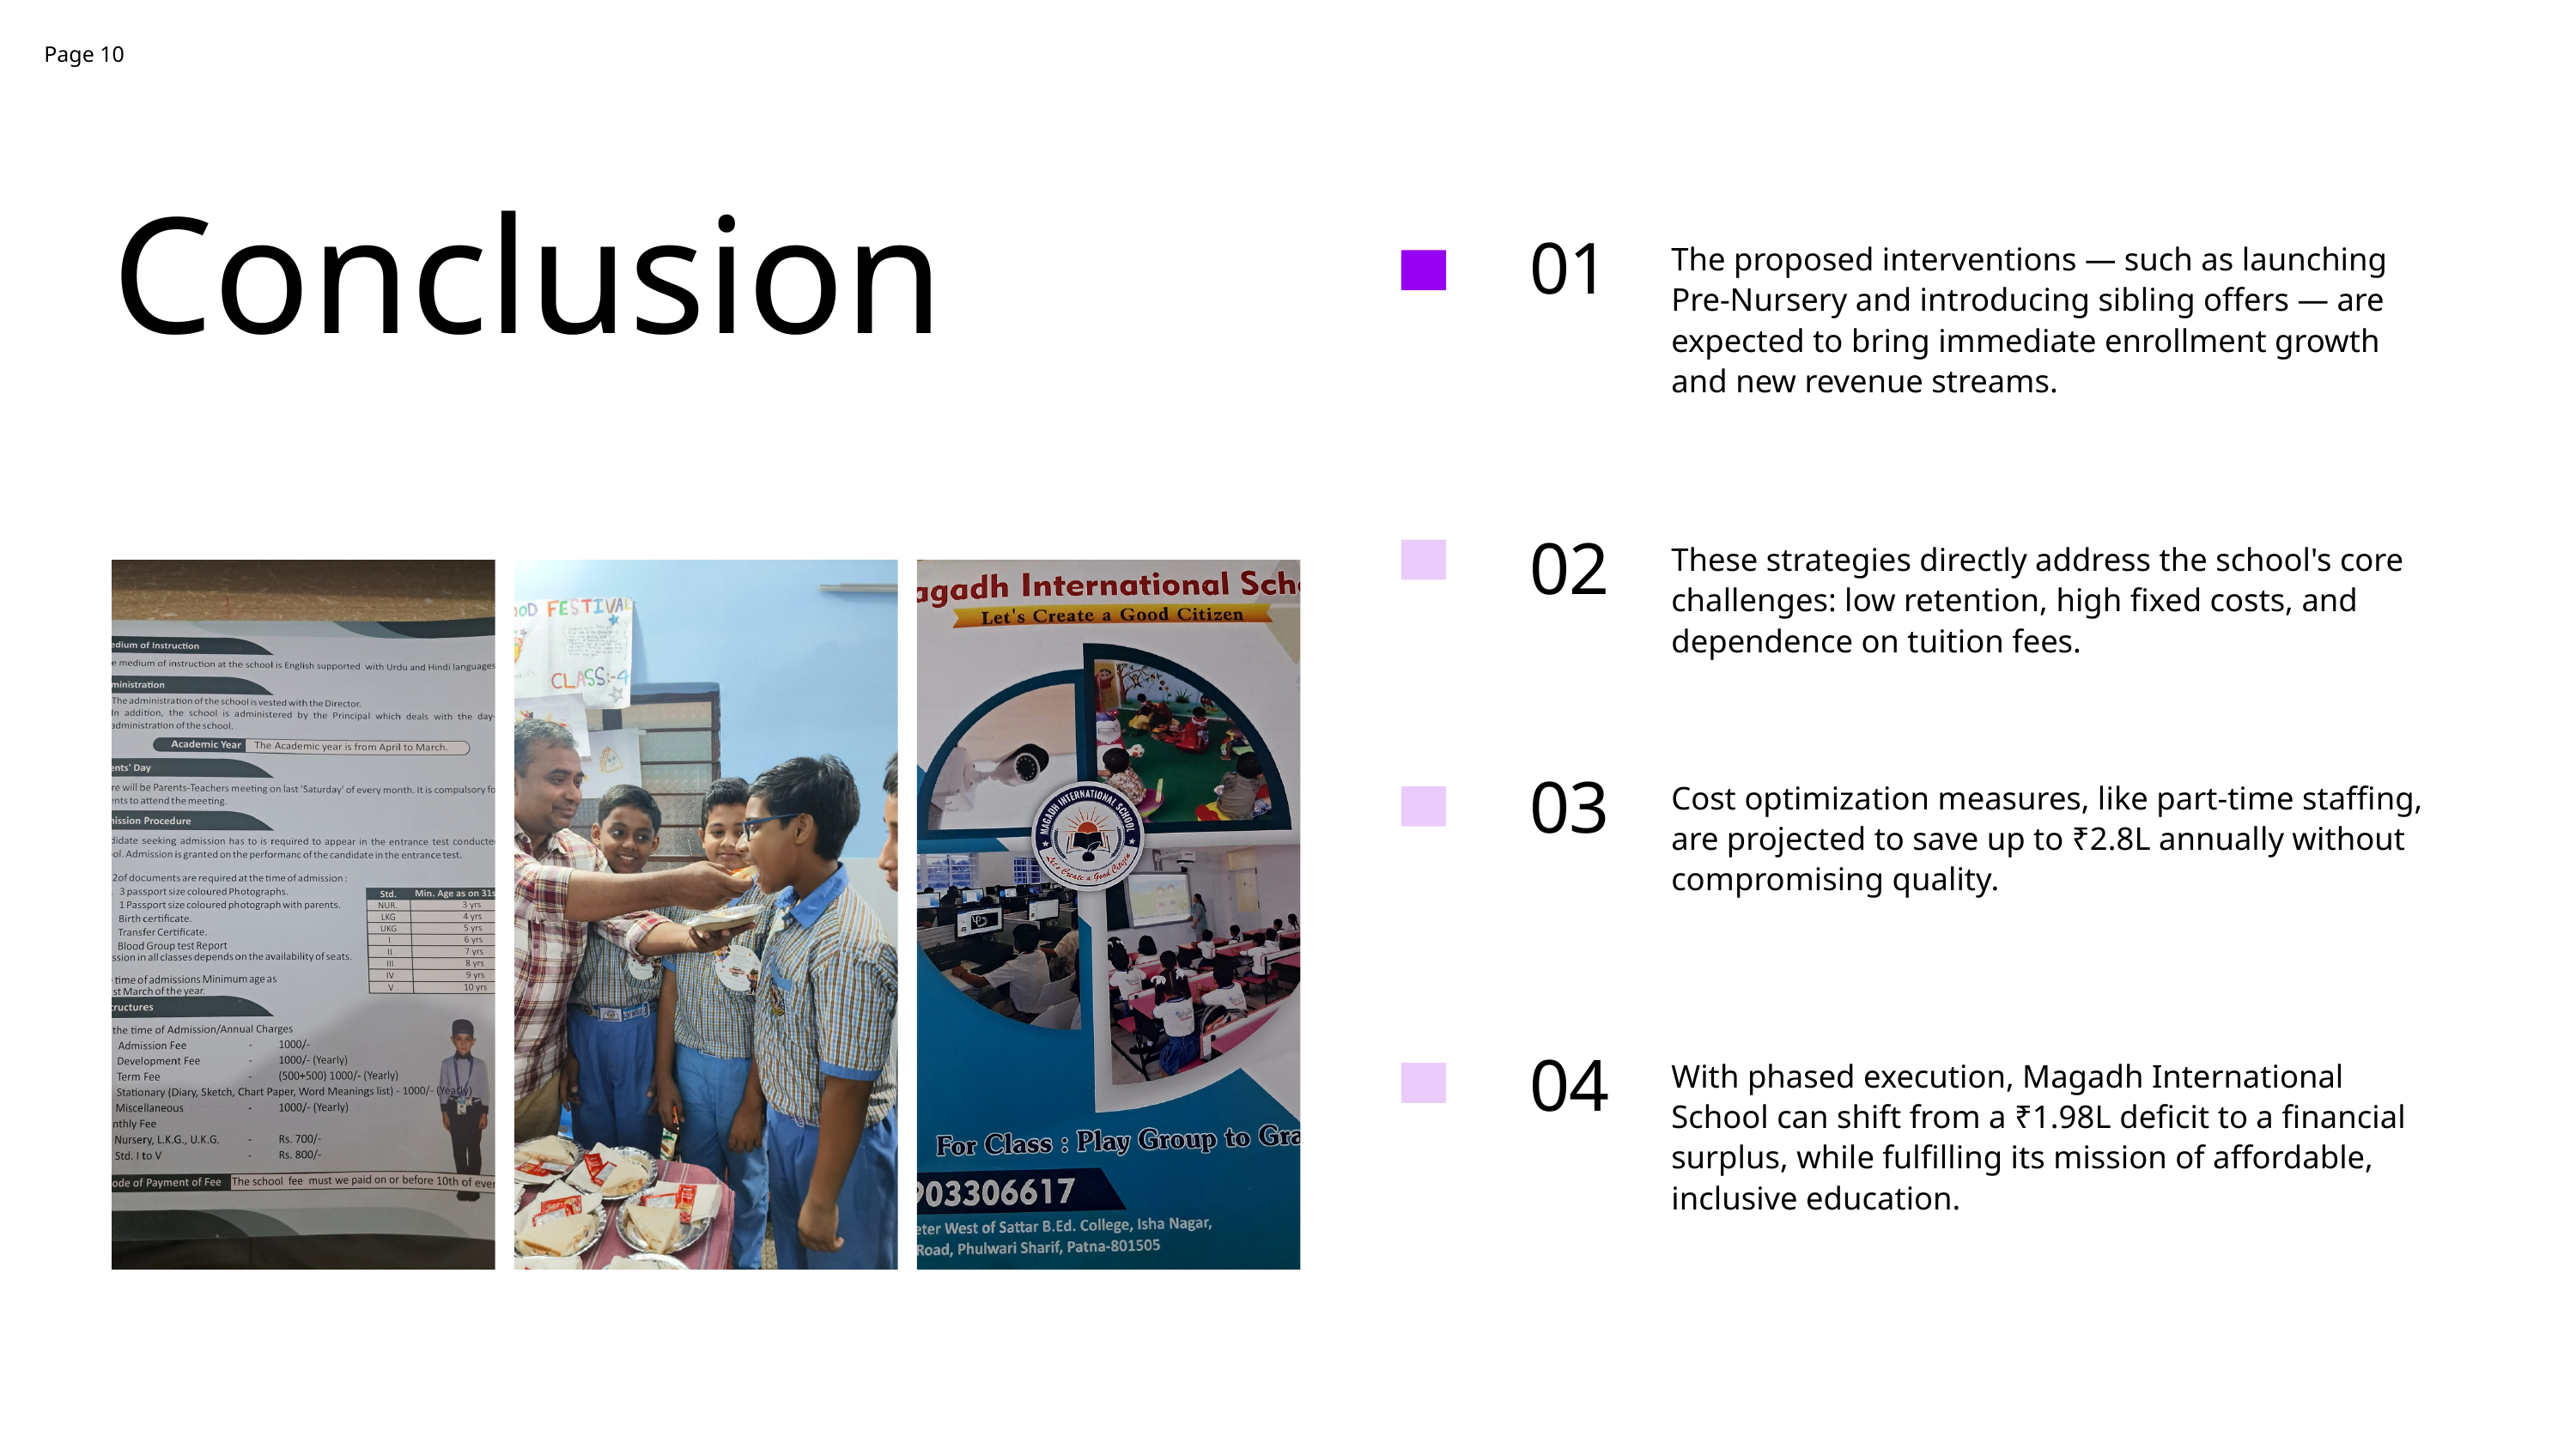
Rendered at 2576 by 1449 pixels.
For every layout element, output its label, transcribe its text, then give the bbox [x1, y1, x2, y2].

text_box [1528, 516, 2432, 659]
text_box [1528, 221, 2432, 397]
text_box Conclusion [112, 172, 1010, 366]
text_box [916, 559, 1301, 1270]
text_box Page 10 [44, 36, 125, 67]
text_box [1400, 785, 1447, 827]
text_box [1400, 539, 1447, 580]
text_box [1528, 755, 2432, 898]
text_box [513, 559, 898, 1270]
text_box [111, 559, 495, 1270]
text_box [1528, 1039, 2432, 1214]
text_box [1400, 250, 1447, 291]
text_box [1400, 1063, 1447, 1103]
